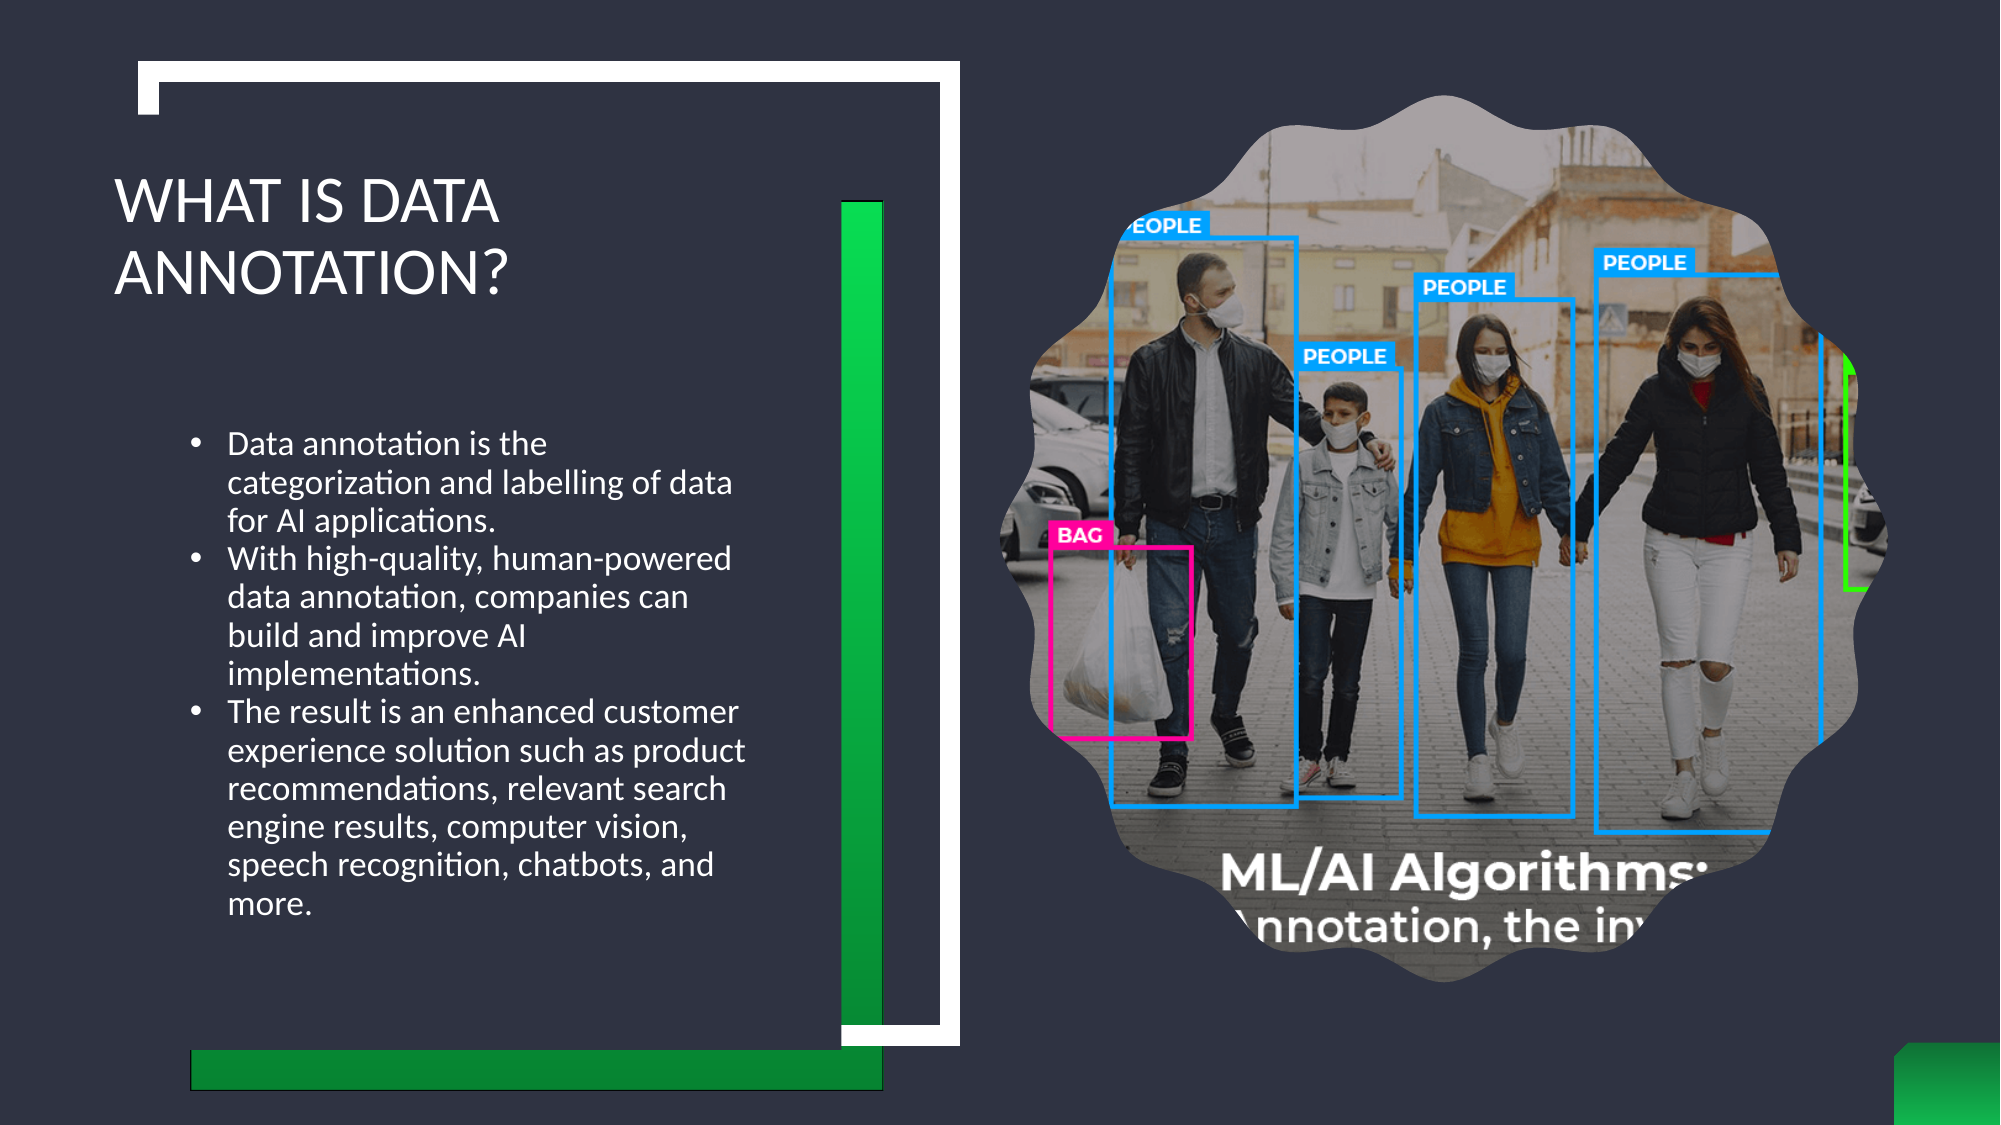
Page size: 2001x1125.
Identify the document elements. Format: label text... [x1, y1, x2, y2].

list Data annotation is the categorization and labelling of data for AI applications. With high-quality, human-powered data annotation, companies can build and improve AI implementations. The result is an enhanced customer experience solution such as product recommendations, relevant search engine results, computer vision, speech recognition, chatbots, and more. [99, 417, 773, 975]
picture [999, 95, 1889, 983]
title WHAT IS DATA ANNOTATION? [99, 157, 773, 318]
